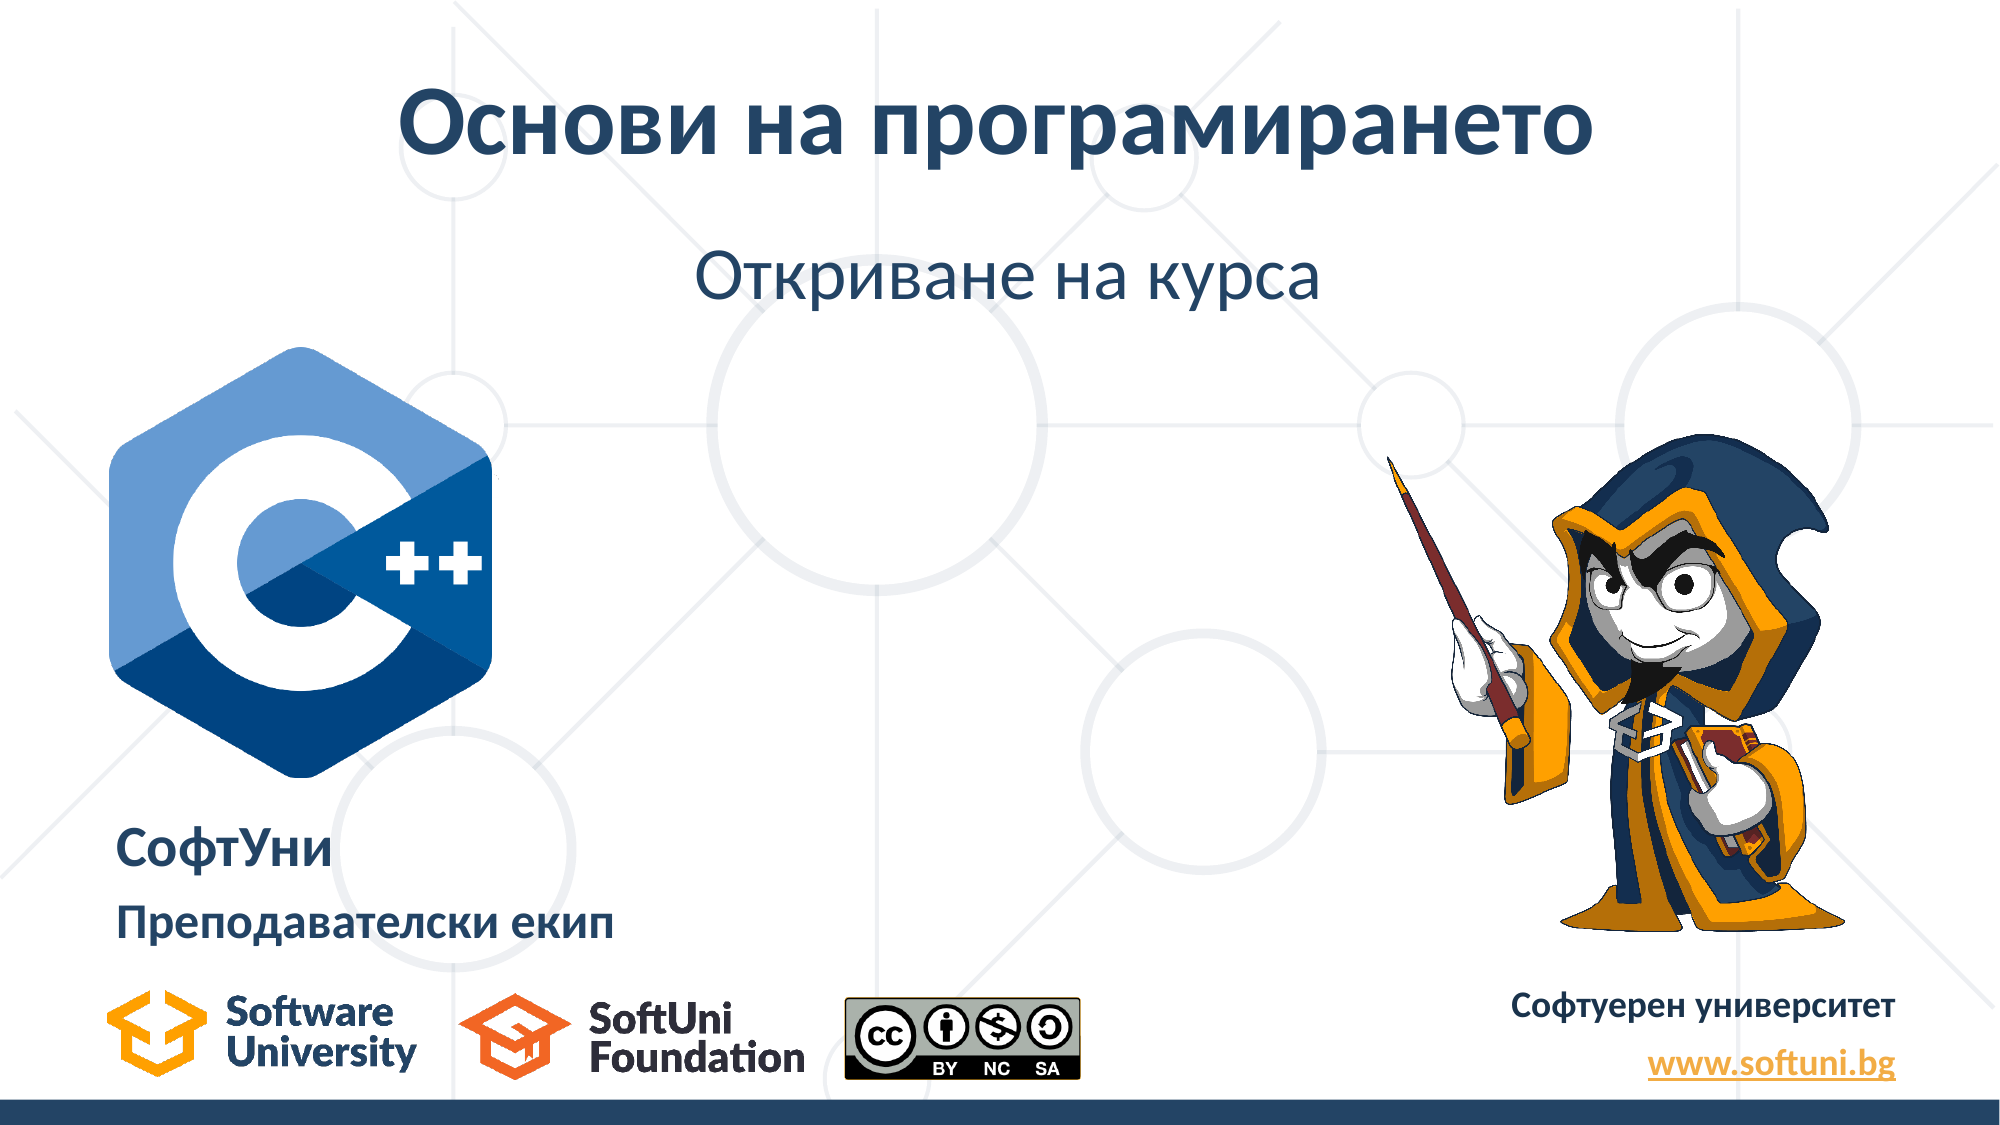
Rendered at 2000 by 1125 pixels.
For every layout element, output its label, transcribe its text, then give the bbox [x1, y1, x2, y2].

picture [1369, 389, 1890, 953]
list Преподавателски екип [110, 848, 645, 986]
picture [107, 990, 211, 1077]
list www.softuni.bg [1417, 1030, 1902, 1089]
list СофтУни [110, 800, 595, 848]
subtitle Откриване на курса [109, 213, 1908, 359]
picture [109, 347, 499, 778]
list Софтуерен университет [1417, 973, 1902, 1030]
picture [458, 993, 804, 1080]
picture [221, 990, 417, 1077]
picture [845, 997, 1081, 1079]
title Основи на програмирането [109, 41, 1908, 187]
